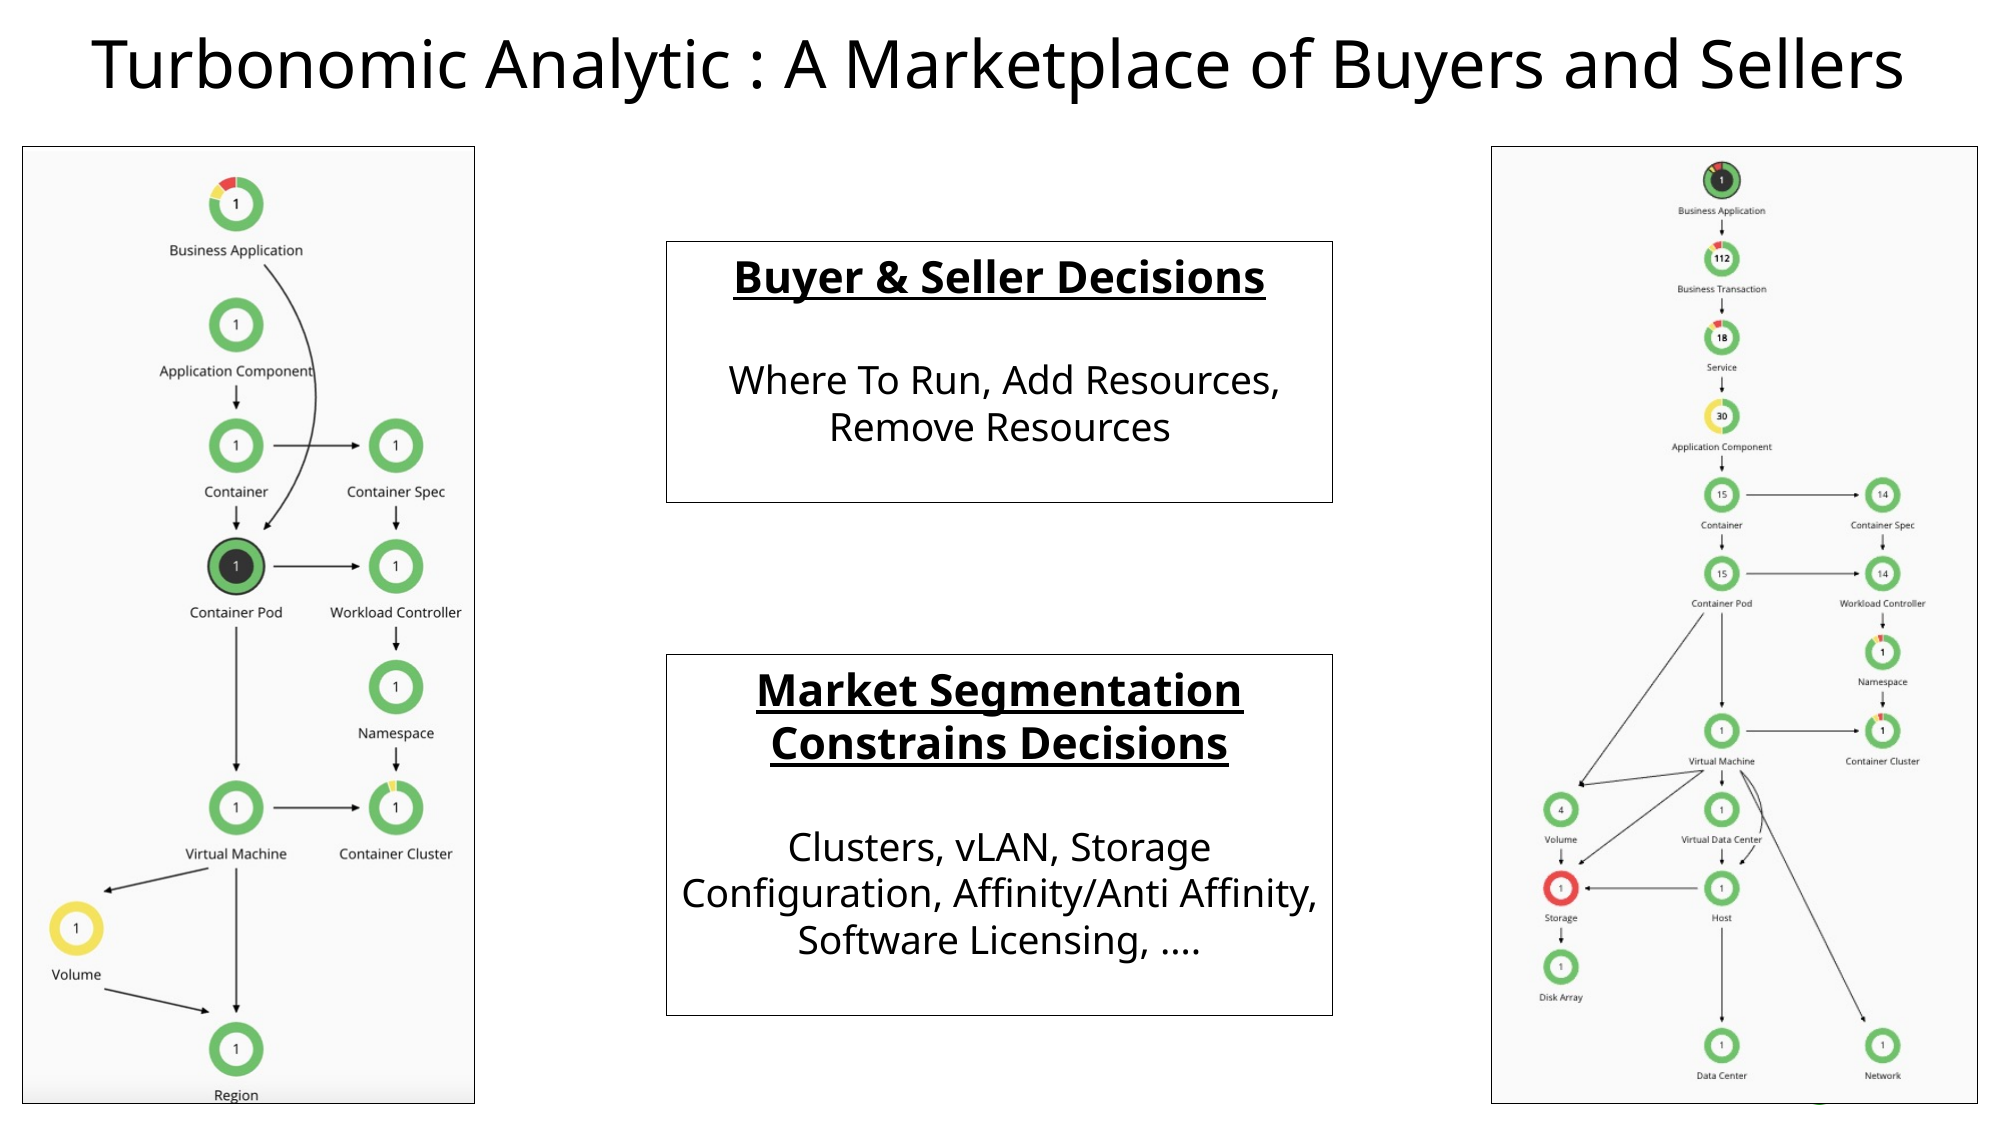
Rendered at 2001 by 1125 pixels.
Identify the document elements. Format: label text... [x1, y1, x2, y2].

picture [22, 146, 475, 1104]
picture [1491, 146, 1978, 1105]
text_box Market Segmentation Constrains Decisions Clusters, vLAN, Storage Configuration, Affinity/Anti Affinity, Software Licensing, …. [666, 654, 1333, 1016]
text_box Turbonomic Analytic : A Marketplace of Buyers and Sellers [0, 23, 2000, 163]
text_box Buyer & Seller Decisions Where To Run, Add Resources, Remove Resources [666, 241, 1333, 503]
